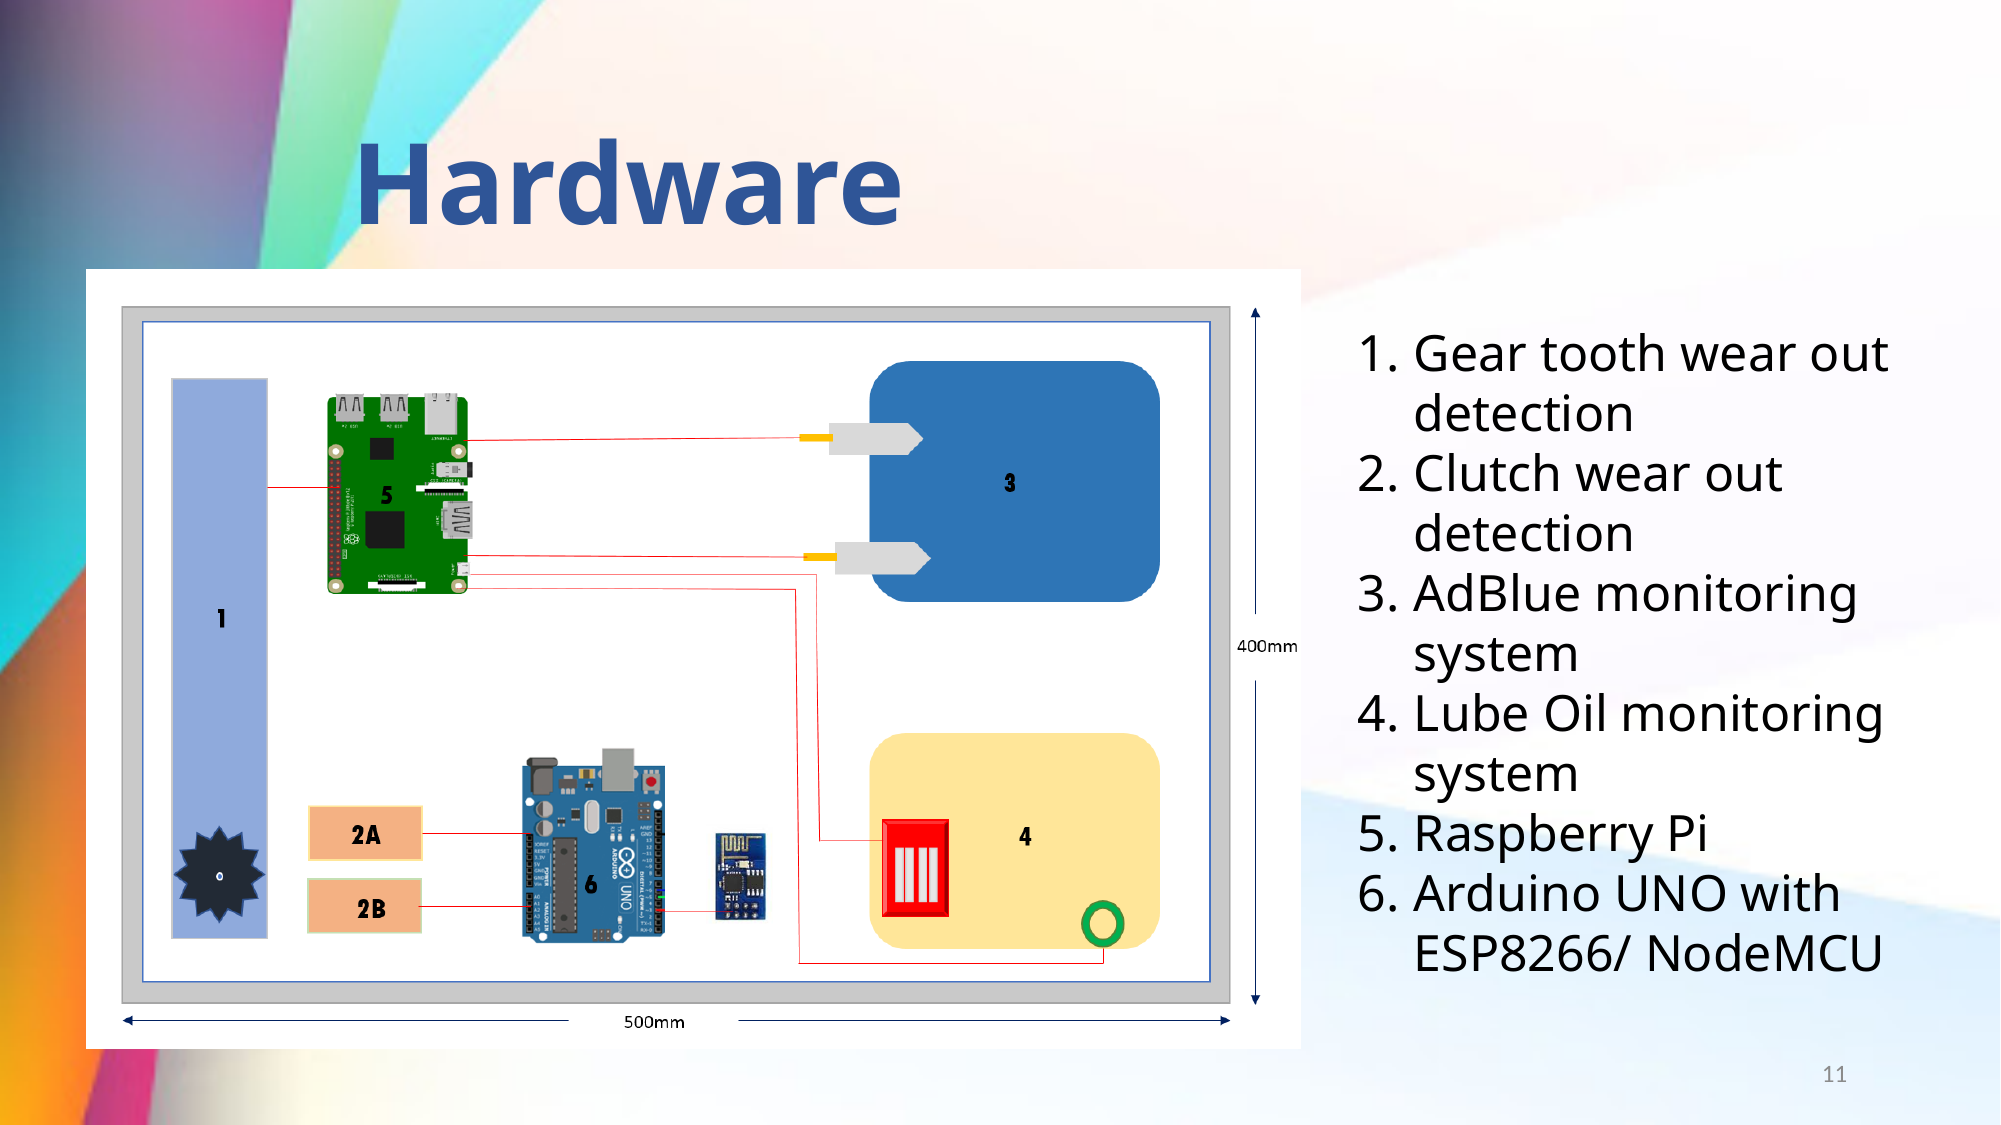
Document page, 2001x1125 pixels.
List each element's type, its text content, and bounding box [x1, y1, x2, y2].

slide_number 11 [1412, 1042, 1863, 1103]
text_box Gear tooth wear out detection Clutch wear out detection AdBlue monitoring system Lube Oil monitoring system Raspberry Pi Arduino UNO with ESP8266/ NodeMCU [1342, 314, 1974, 989]
picture [0, 0, 2001, 1125]
text_box Hardware [336, 104, 950, 255]
